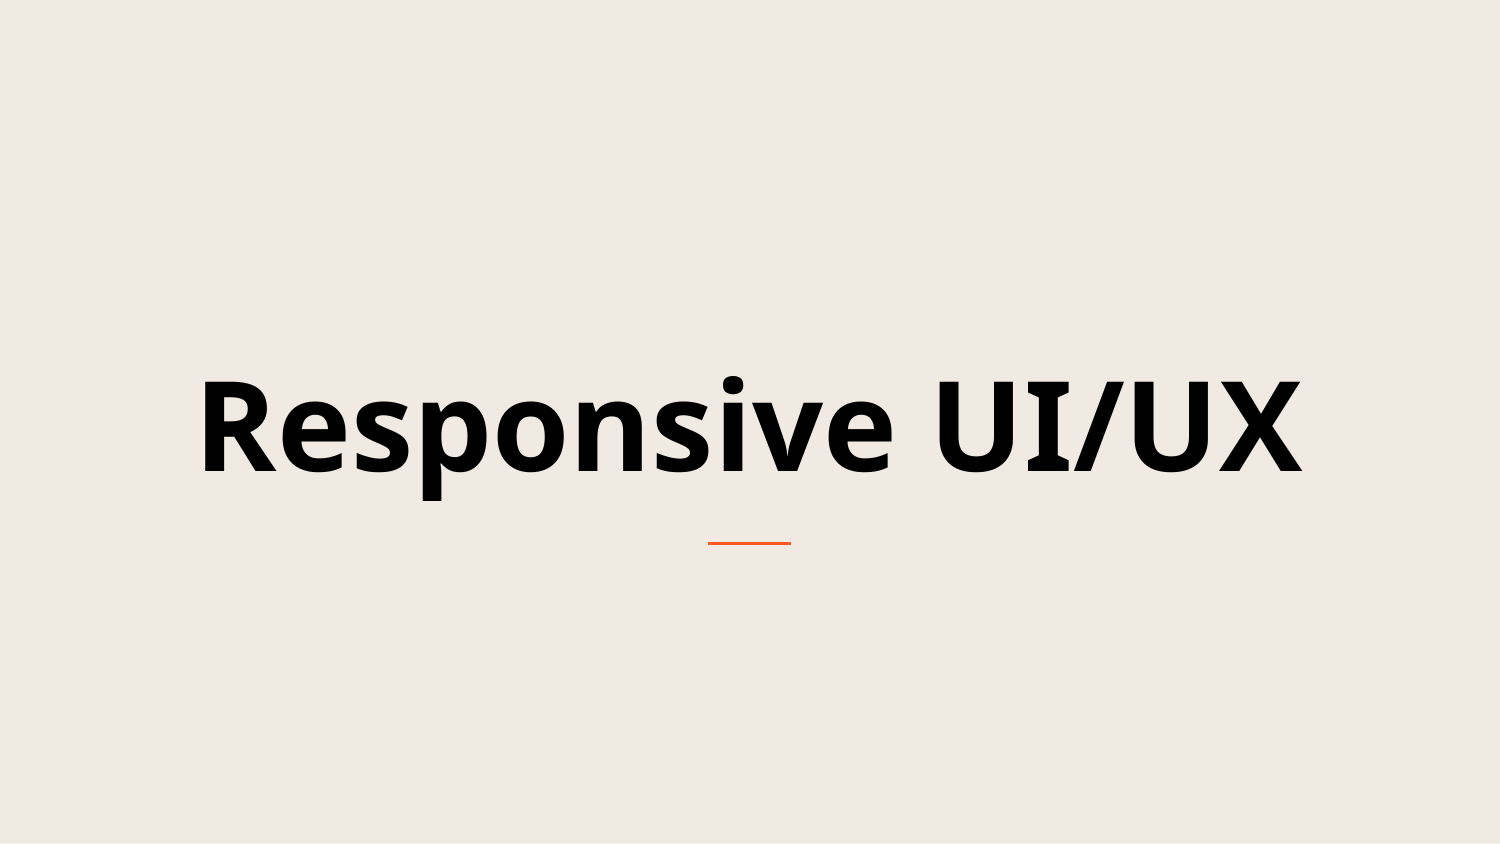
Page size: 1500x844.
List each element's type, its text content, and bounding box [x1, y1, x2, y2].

title Responsive UI/UX [51, 300, 1448, 544]
